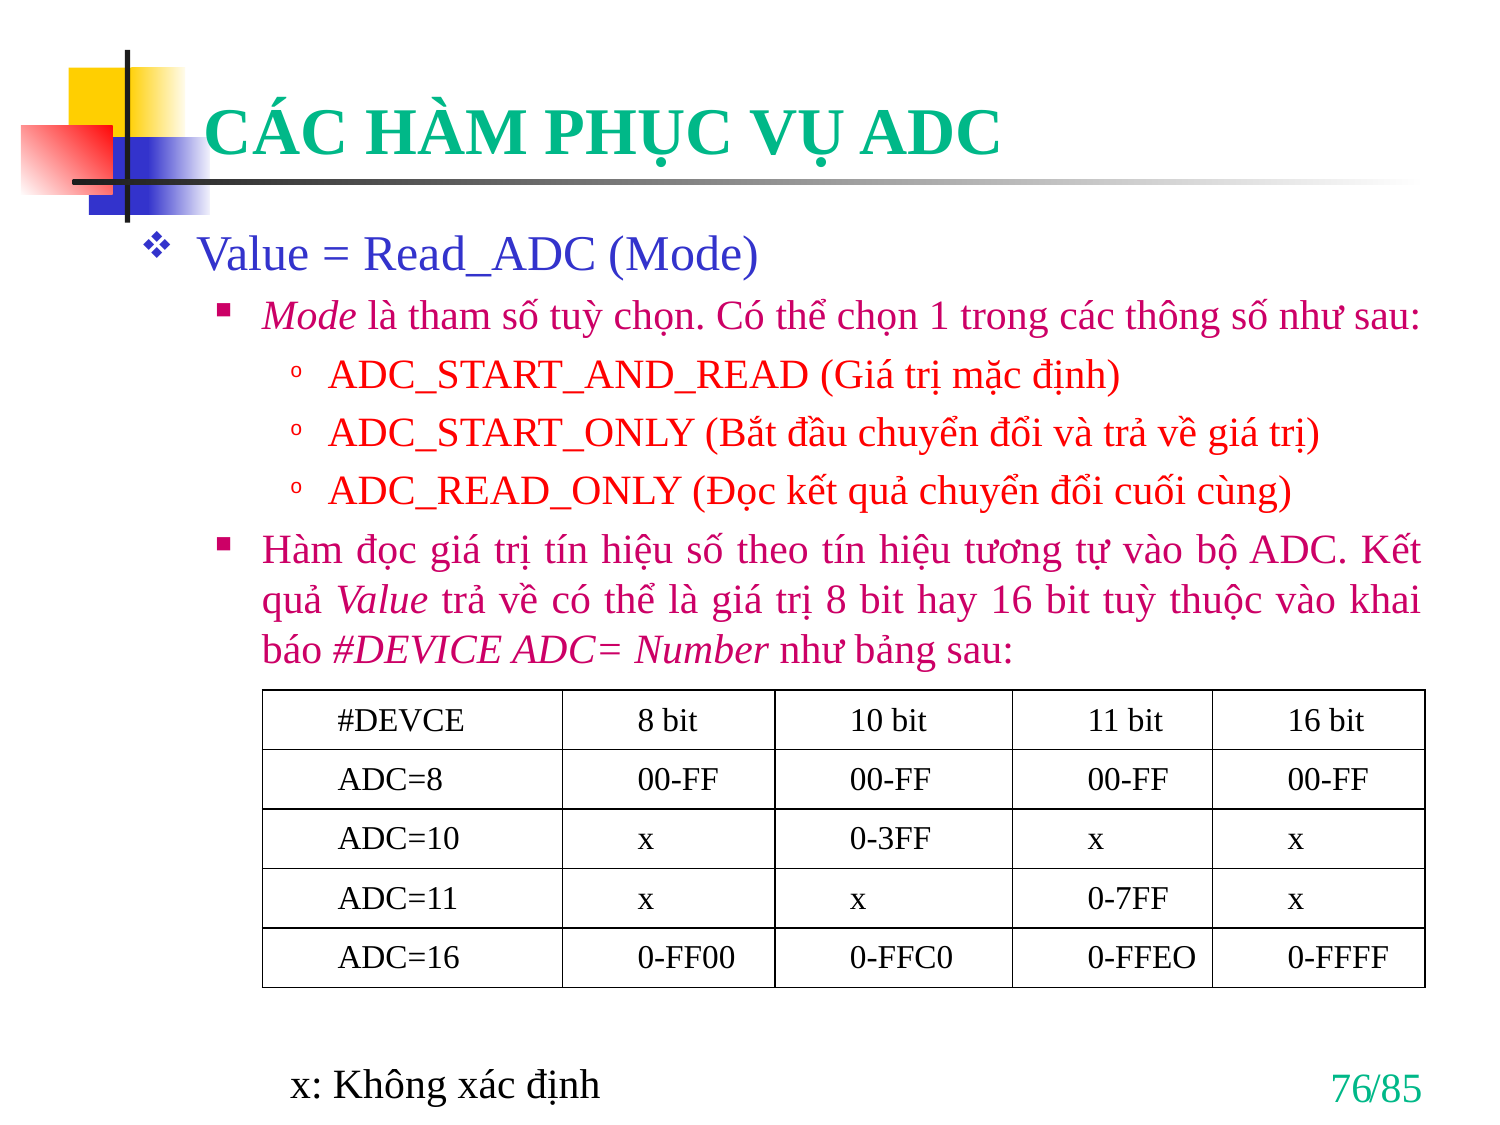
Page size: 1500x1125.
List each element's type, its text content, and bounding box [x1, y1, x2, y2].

table_cell x [1013, 810, 1212, 868]
table_cell 00-FF [563, 750, 774, 808]
slide_number 76 [1074, 1043, 1388, 1119]
table_cell ADC=10 [263, 810, 562, 868]
table_cell 0-FF00 [563, 929, 774, 987]
table_cell 0-3FF [776, 810, 1012, 868]
table_cell 00-FF [1213, 750, 1424, 808]
table_cell x [1213, 810, 1424, 868]
table_cell ADC=11 [263, 869, 562, 927]
title CÁC HÀM PHỤC VỤ ADC [188, 12, 1438, 175]
table_cell 0-7FF [1013, 869, 1212, 927]
table_cell 00-FF [776, 750, 1012, 808]
table_cell 0-FFC0 [776, 929, 1012, 987]
slide_number [124, 1043, 438, 1119]
table_cell x [1213, 869, 1424, 927]
table_header 8 bit [563, 691, 774, 749]
table_header 16 bit [1213, 691, 1424, 749]
table_header 11 bit [1013, 691, 1212, 749]
list Value = Read_ADC (Mode) Mode là tham số tuỳ chọn. Có thể chọn 1 trong các thông số như sau: ADC_START_AND_READ (Giá trị mặc định) ADC_START_ONLY (Bắt đầu chuyển đổi và trả về giá trị) ADC_READ_ONLY (Đọc kết quả chuyển đổi cuối cùng) Hàm đọc giá trị tín hiệu số theo tín hiệu tương tự vào bộ ADC. Kết quả Value trả về có thể là giá trị 8 bit hay 16 bit tuỳ thuộc vào khai báo #DEVICE ADC= Number như bảng sau: x: Không xác định Hàm chỉ hoạt động khi vi điều khiển có hỗ trợ phần cứng A/D. [125, 212, 1438, 1038]
table_cell 0-FFFF [1213, 929, 1424, 987]
table_cell x [563, 869, 774, 927]
table_cell 0-FFEO [1013, 929, 1212, 987]
table_cell ADC=16 [263, 929, 562, 987]
table_header 10 bit [776, 691, 1012, 749]
table_cell x [563, 810, 774, 868]
table_cell x [776, 869, 1012, 927]
table_header #DEVCE [263, 691, 562, 749]
table_cell 00-FF [1013, 750, 1212, 808]
table_cell ADC=8 [263, 750, 562, 808]
